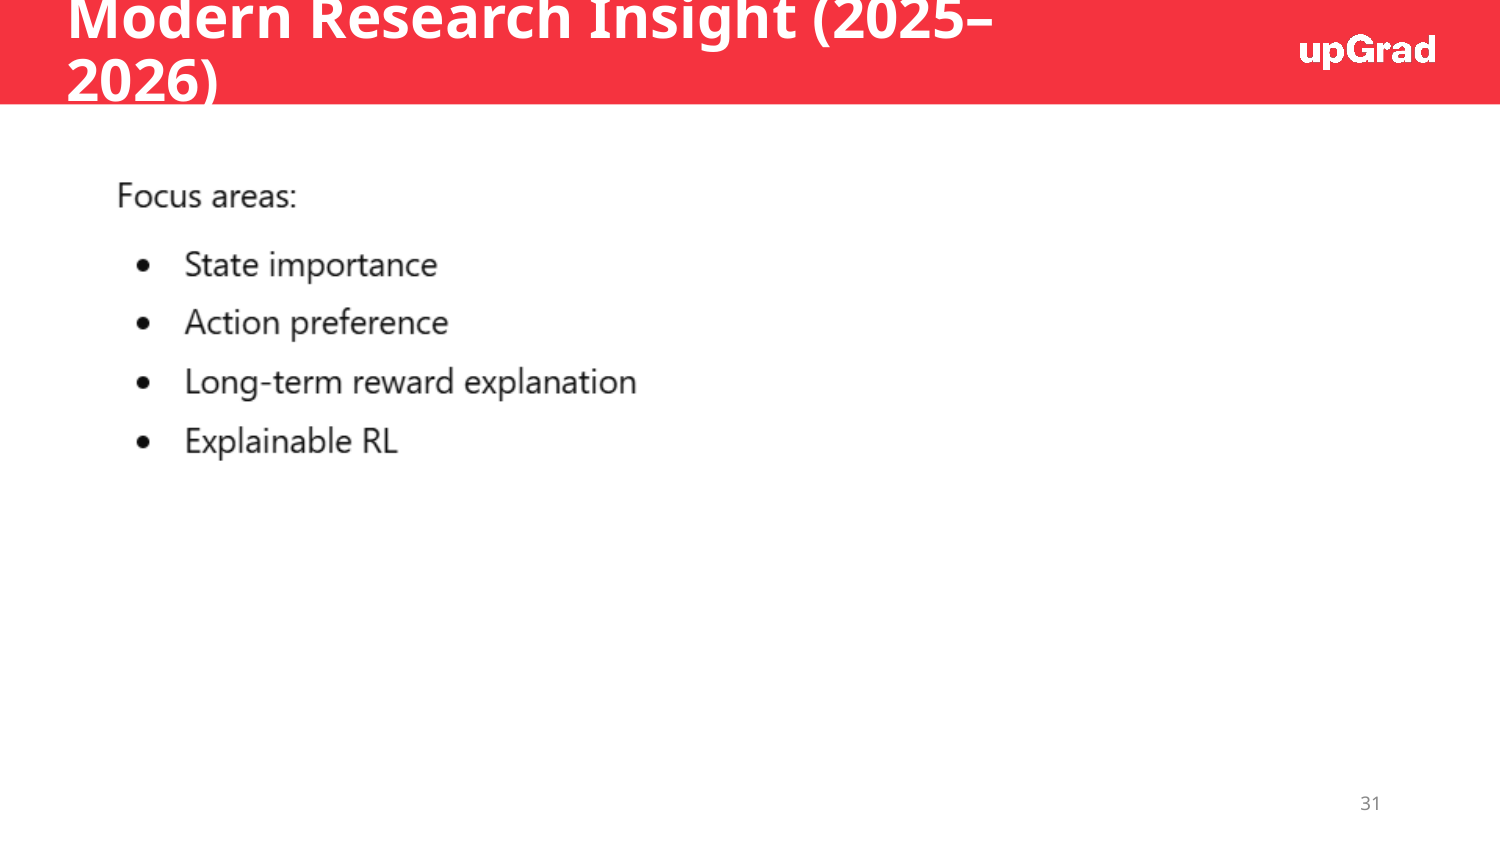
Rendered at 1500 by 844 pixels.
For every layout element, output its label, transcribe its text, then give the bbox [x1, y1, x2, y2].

title Modern Research Insight (2025–2026) [51, 20, 1146, 83]
slide_number 31 [1059, 782, 1397, 827]
picture [51, 152, 1034, 512]
picture [1300, 34, 1435, 70]
